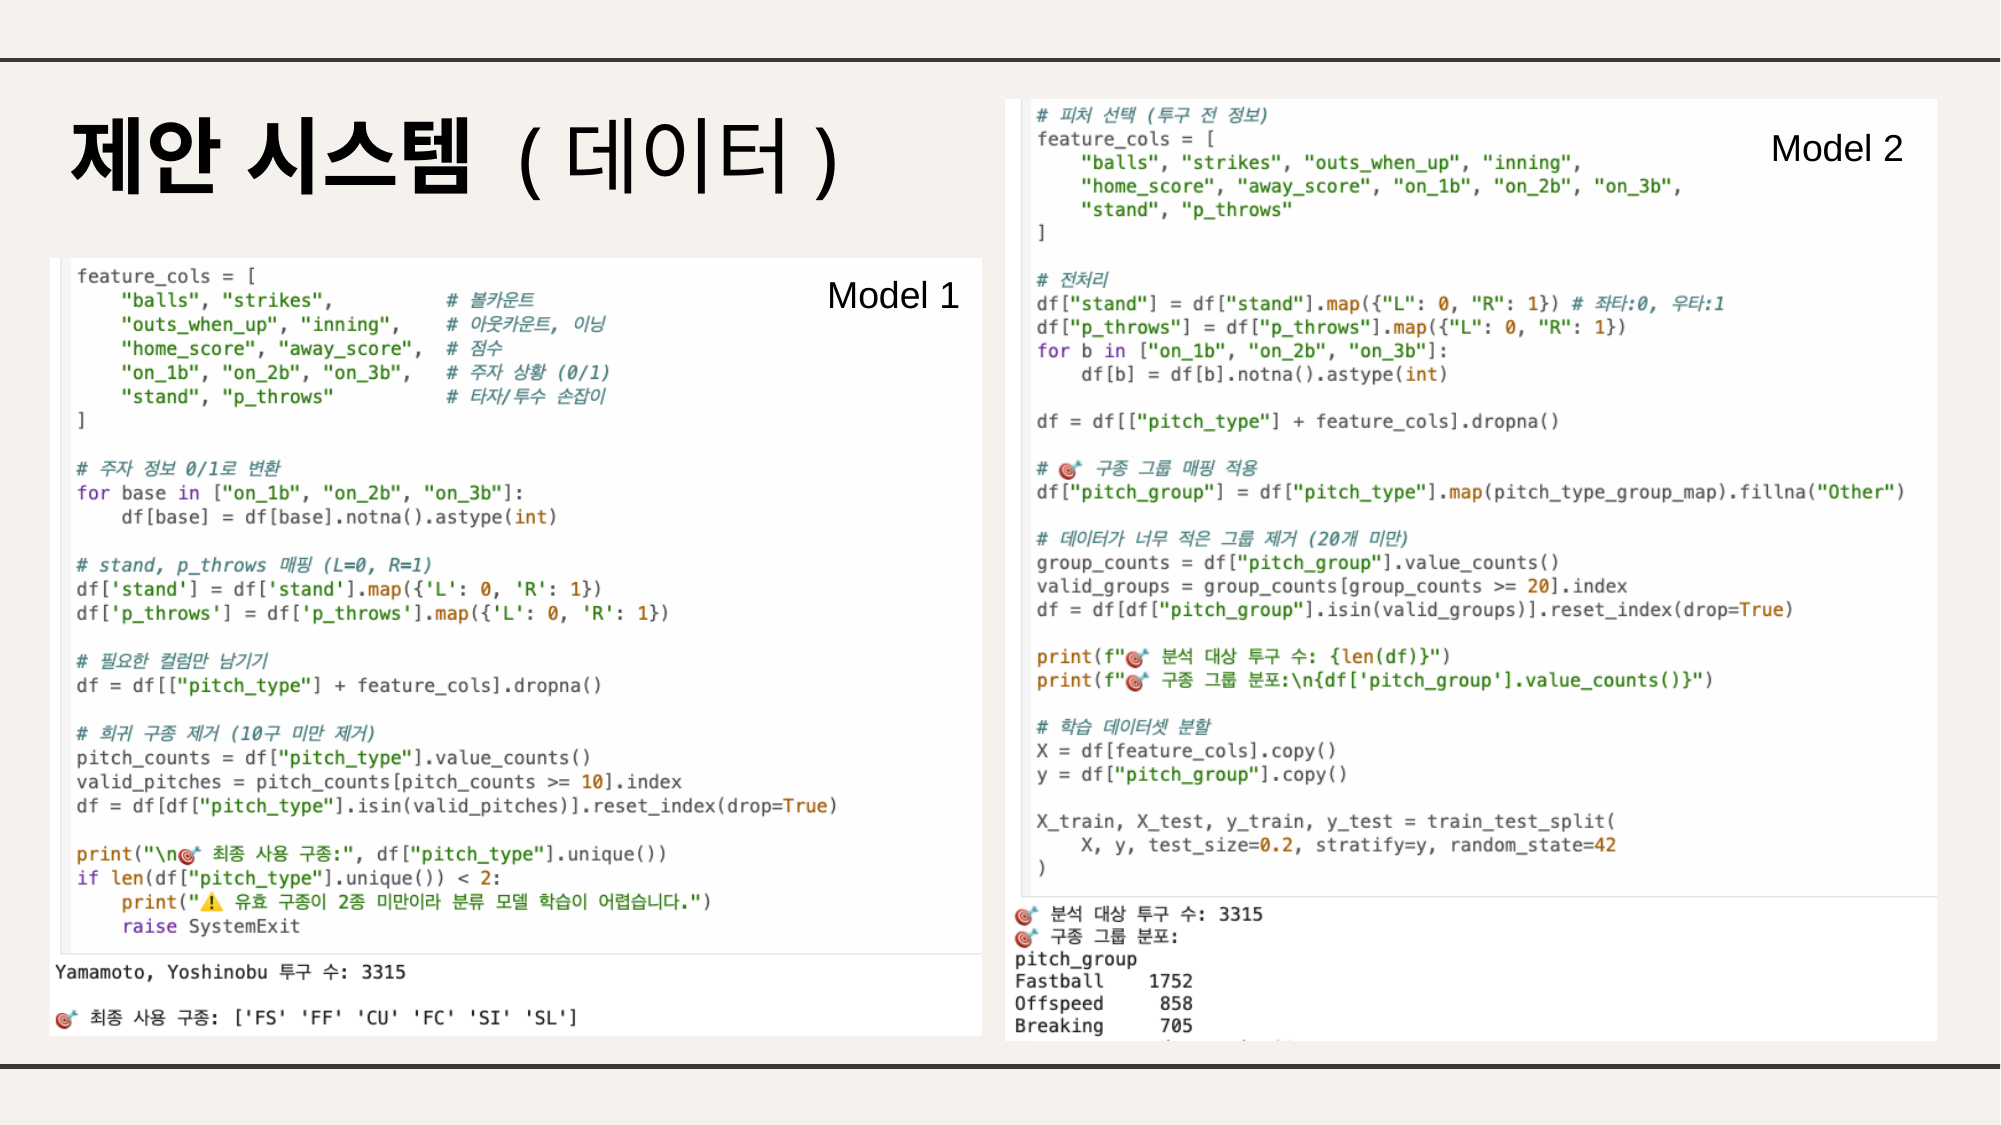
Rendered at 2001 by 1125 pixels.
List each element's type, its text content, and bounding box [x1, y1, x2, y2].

picture [49, 258, 983, 1042]
title 제안 시스템 (데이터) [49, 83, 1738, 210]
picture [1004, 98, 1938, 1042]
